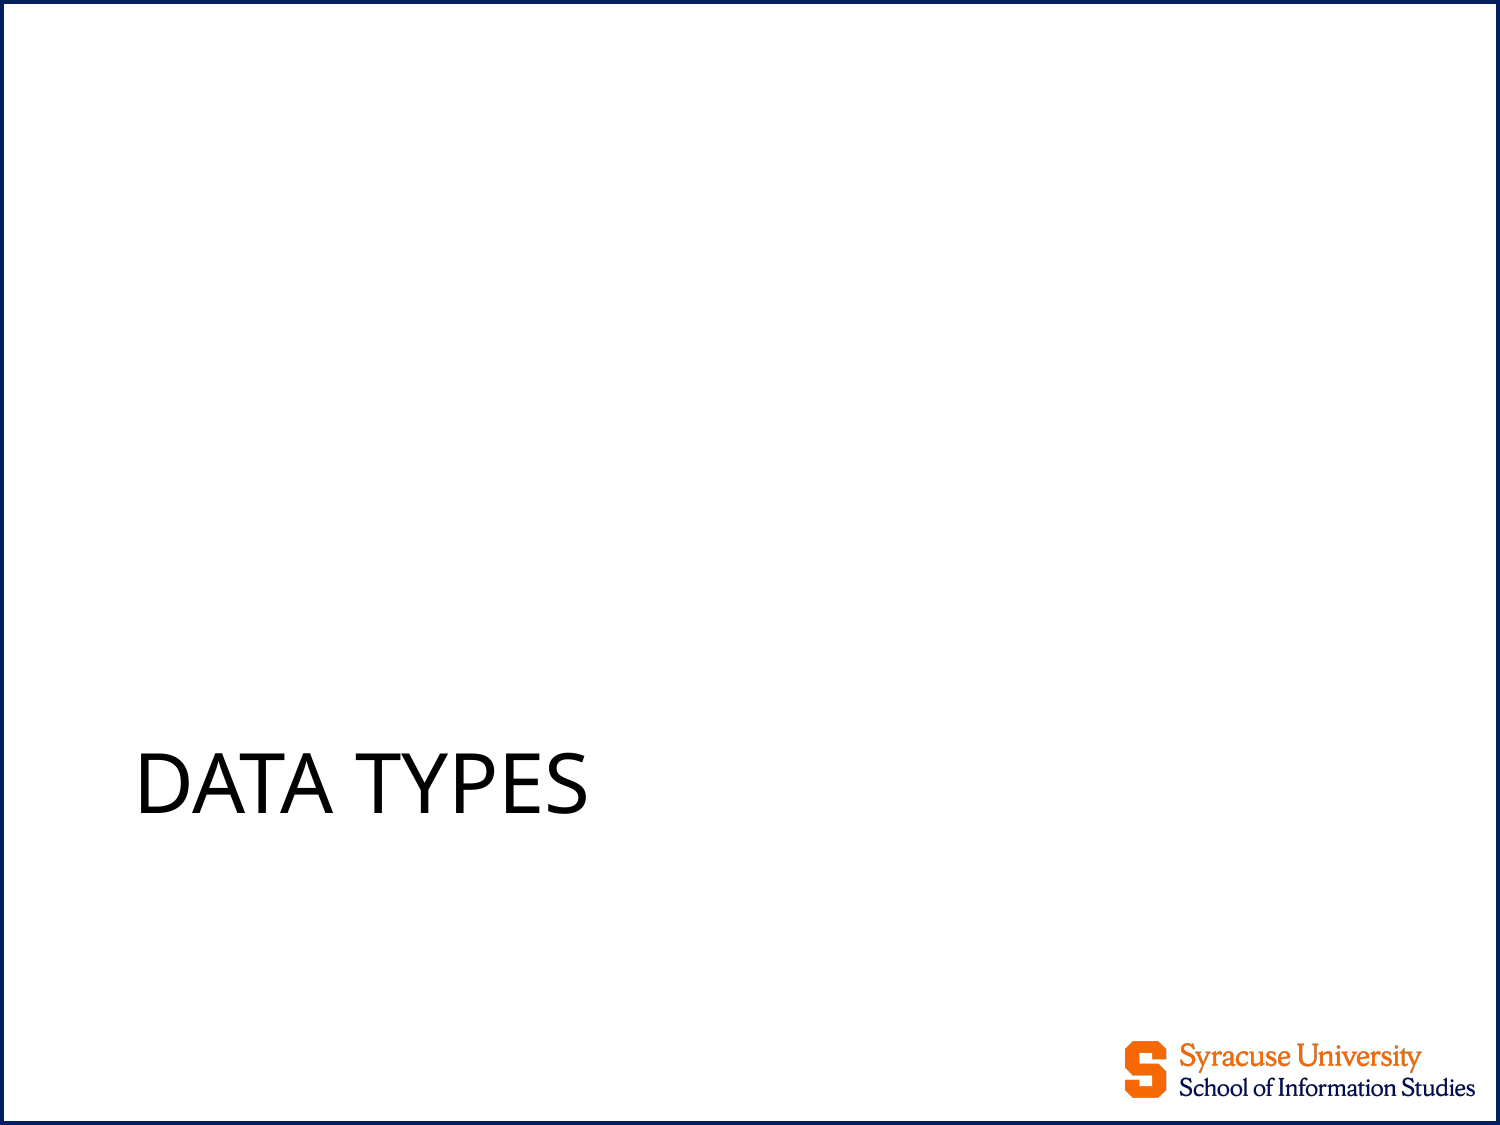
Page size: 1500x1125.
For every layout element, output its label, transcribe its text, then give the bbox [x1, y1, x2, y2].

title DATA TYPES [118, 722, 1394, 947]
picture [1125, 1041, 1475, 1098]
